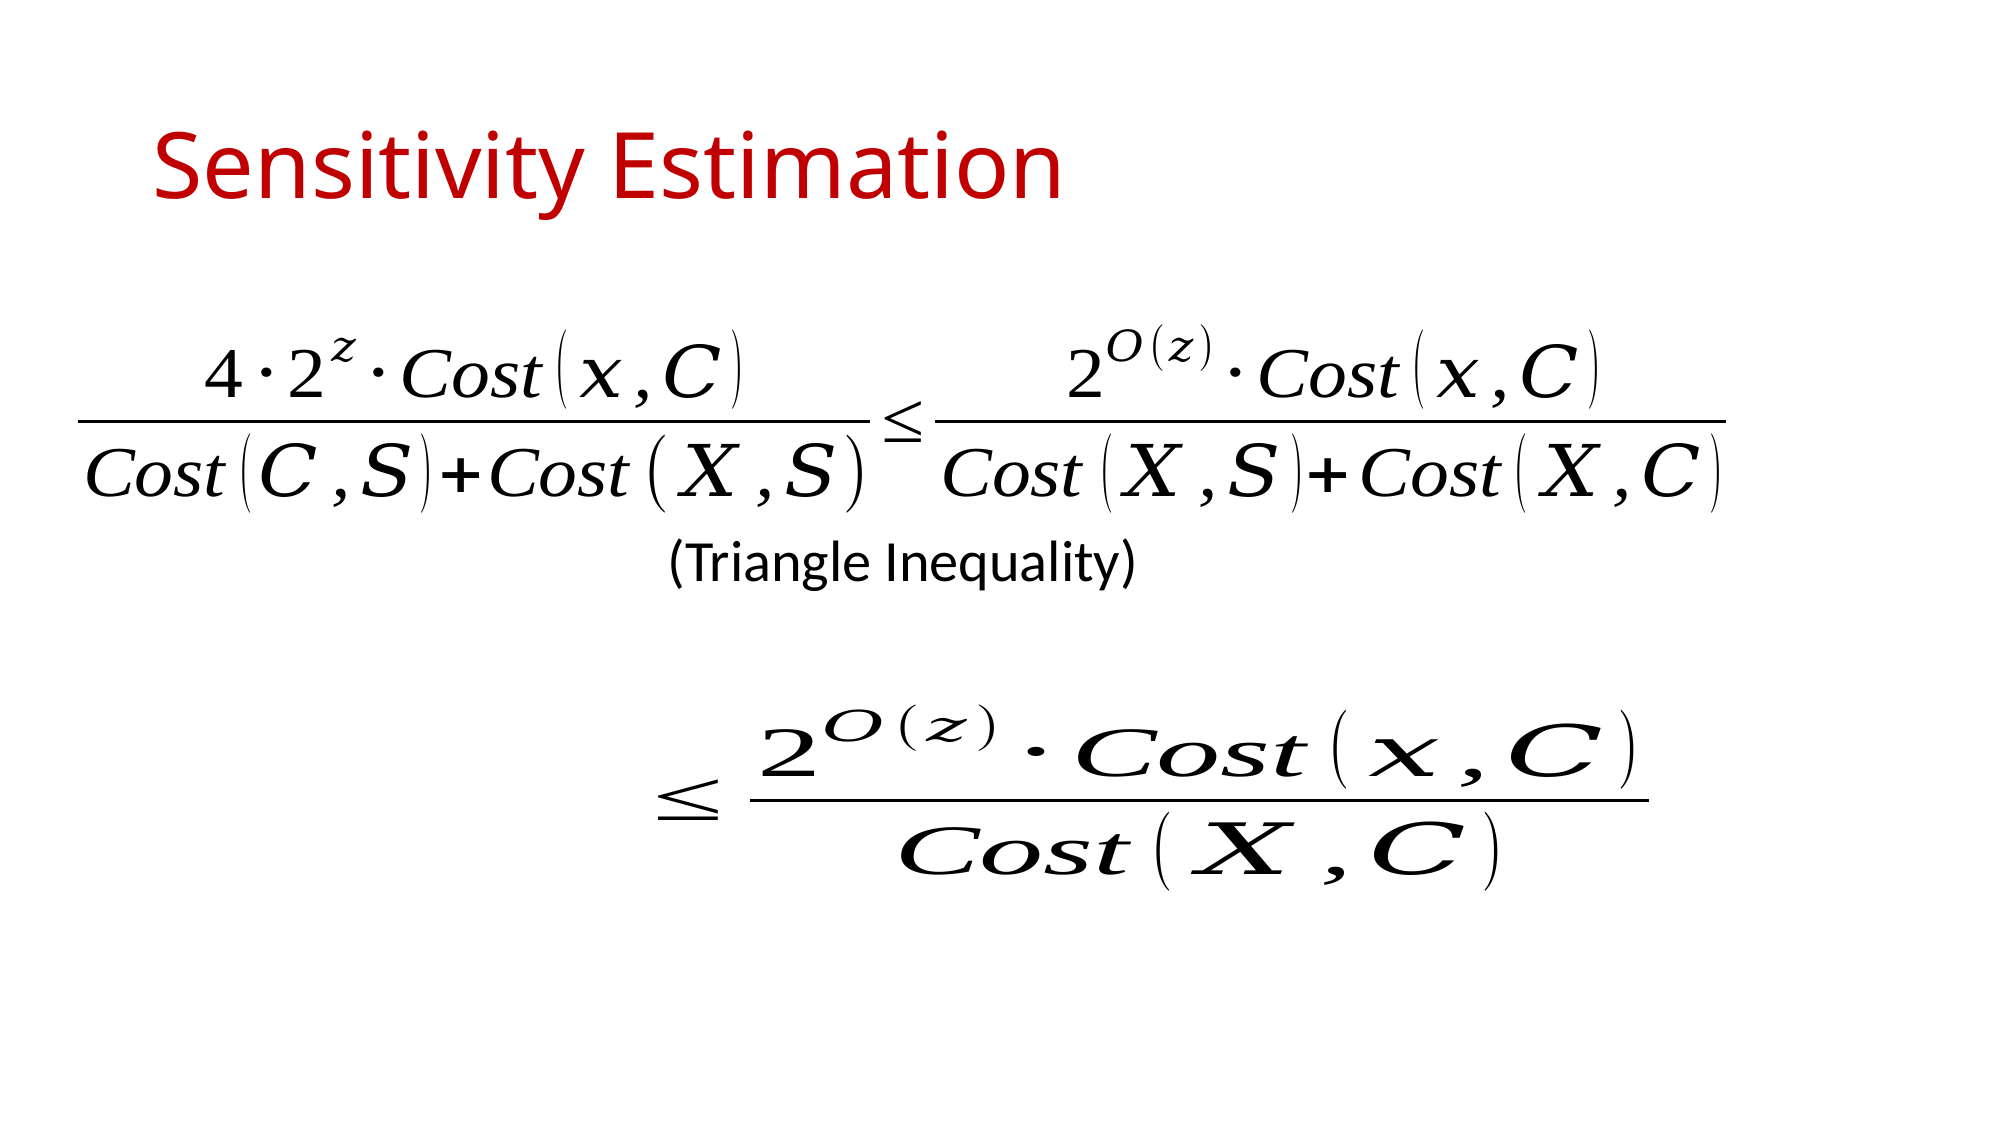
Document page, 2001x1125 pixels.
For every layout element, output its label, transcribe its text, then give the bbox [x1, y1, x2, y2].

title Sensitivity Estimation [137, 59, 1863, 278]
text_box (Triangle Inequality) [652, 516, 1196, 601]
